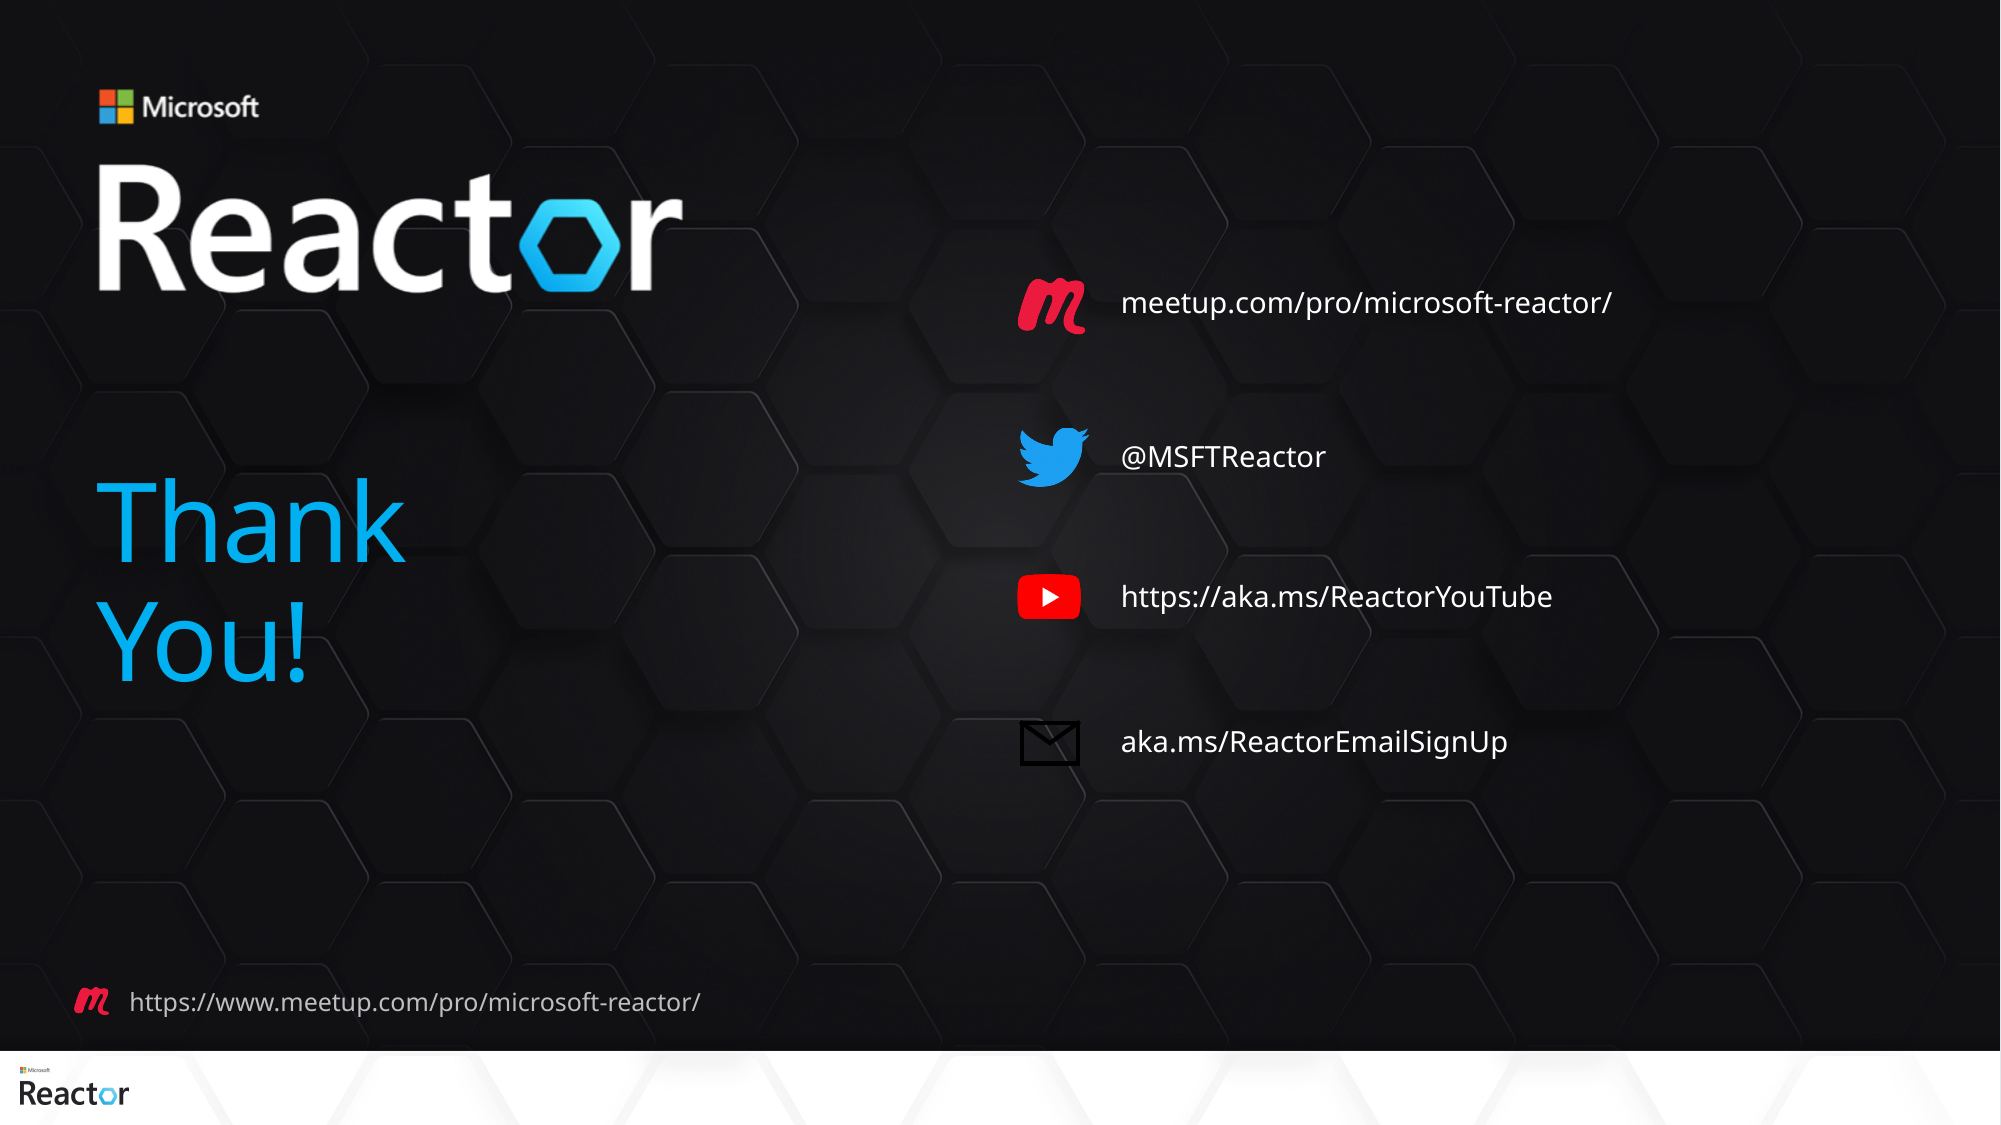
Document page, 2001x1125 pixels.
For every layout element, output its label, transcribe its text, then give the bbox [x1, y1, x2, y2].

title Thank You! [72, 452, 663, 610]
picture [0, 0, 2001, 1125]
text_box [1017, 574, 1832, 623]
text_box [1021, 718, 1832, 767]
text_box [64, 974, 841, 1028]
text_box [998, 252, 1832, 360]
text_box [1017, 427, 1832, 487]
